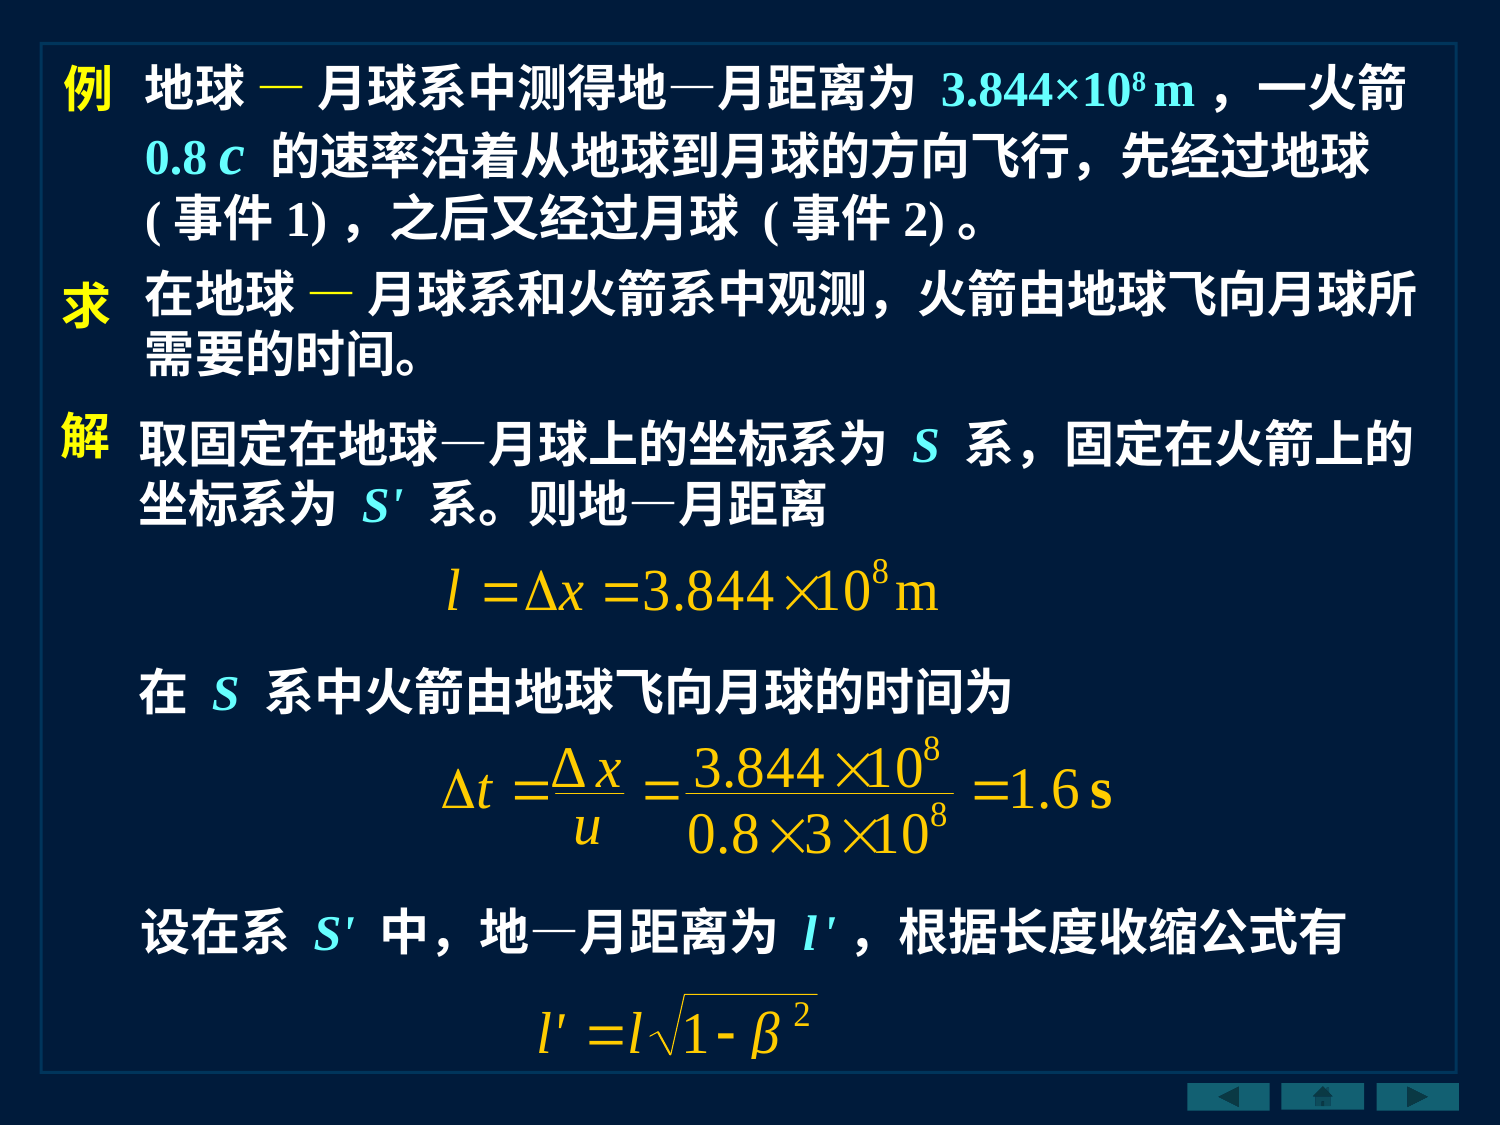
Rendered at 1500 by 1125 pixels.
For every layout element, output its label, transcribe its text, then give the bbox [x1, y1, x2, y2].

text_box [436, 728, 1117, 858]
text_box 取固定在地球—月球上的坐标系为 S 系，固定在火箭上的坐标系为 S' 系。则地—月距离 [123, 404, 1446, 540]
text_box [534, 987, 822, 1059]
text_box 设在系 S' 中，地—月距离为 l '，根据长度收缩公式有 [125, 893, 1447, 968]
text_box 地球 — 月球系中测得地—月距离为 3.844×108 m，一火箭 0.8 c 的速率沿着从地球到月球的方向飞行，先经过地球 (事件1)，之后又经过月球 (事件2)。 [130, 48, 1471, 254]
text_box 在地球 — 月球系和火箭系中观测，火箭由地球飞向月球所需要的时间。 [130, 255, 1436, 391]
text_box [443, 550, 944, 616]
text_box 解 [45, 397, 126, 472]
text_box 在 S 系中火箭由地球飞向月球的时间为 [123, 638, 1459, 729]
text_box 例 [48, 50, 129, 126]
text_box 求 [46, 267, 126, 342]
